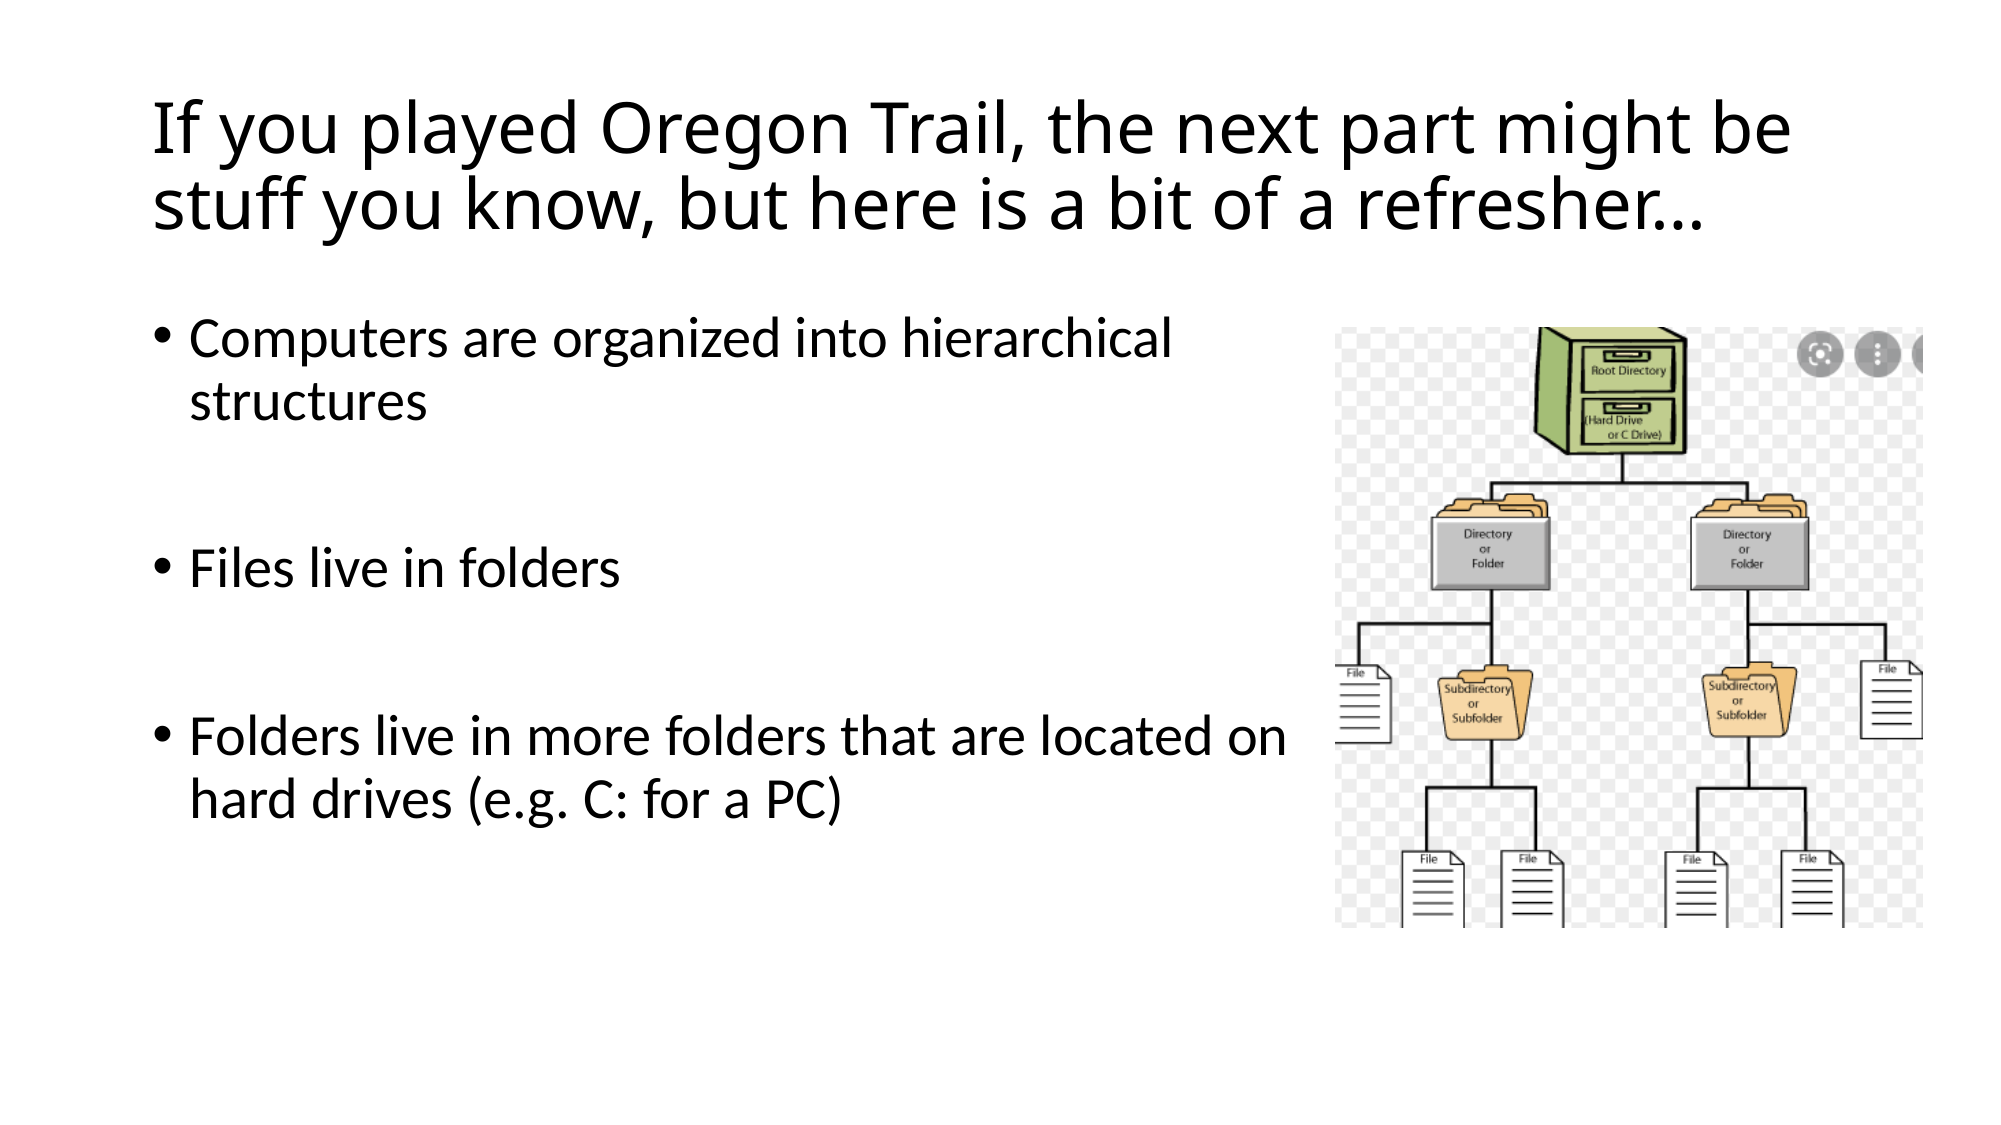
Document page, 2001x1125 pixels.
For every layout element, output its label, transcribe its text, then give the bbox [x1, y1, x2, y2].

picture [1335, 327, 1923, 928]
title If you played Oregon Trail, the next part might be stuff you know, but here is a bit of a refresher… [137, 59, 1863, 278]
list Computers are organized into hierarchical structures Files live in folders Folders live in more folders that are located on hard drives (e.g. C: for a PC) [137, 299, 1314, 1014]
